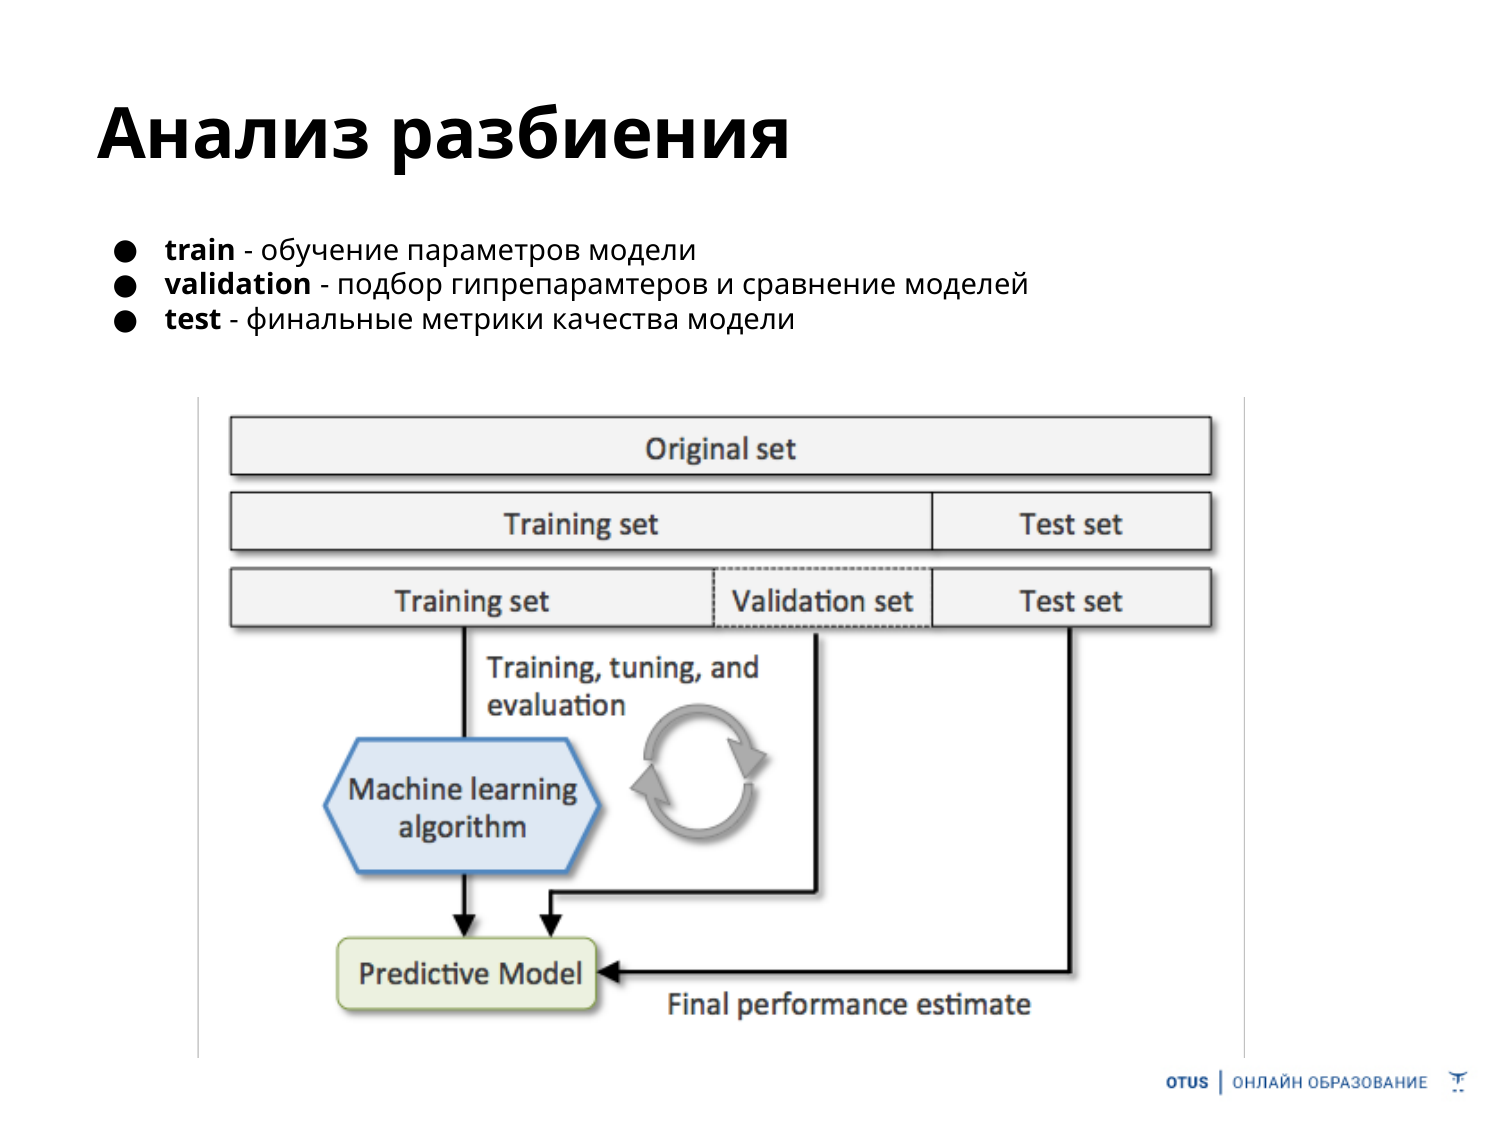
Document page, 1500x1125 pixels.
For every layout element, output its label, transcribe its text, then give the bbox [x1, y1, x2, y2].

title Анализ разбиения [82, 72, 1480, 219]
picture [0, 0, 1500, 1125]
text_box train - обучение параметров модели validation - подбор гипрепарамтеров и сравнение моделей test - финальные метрики качества модели [74, 215, 1142, 351]
